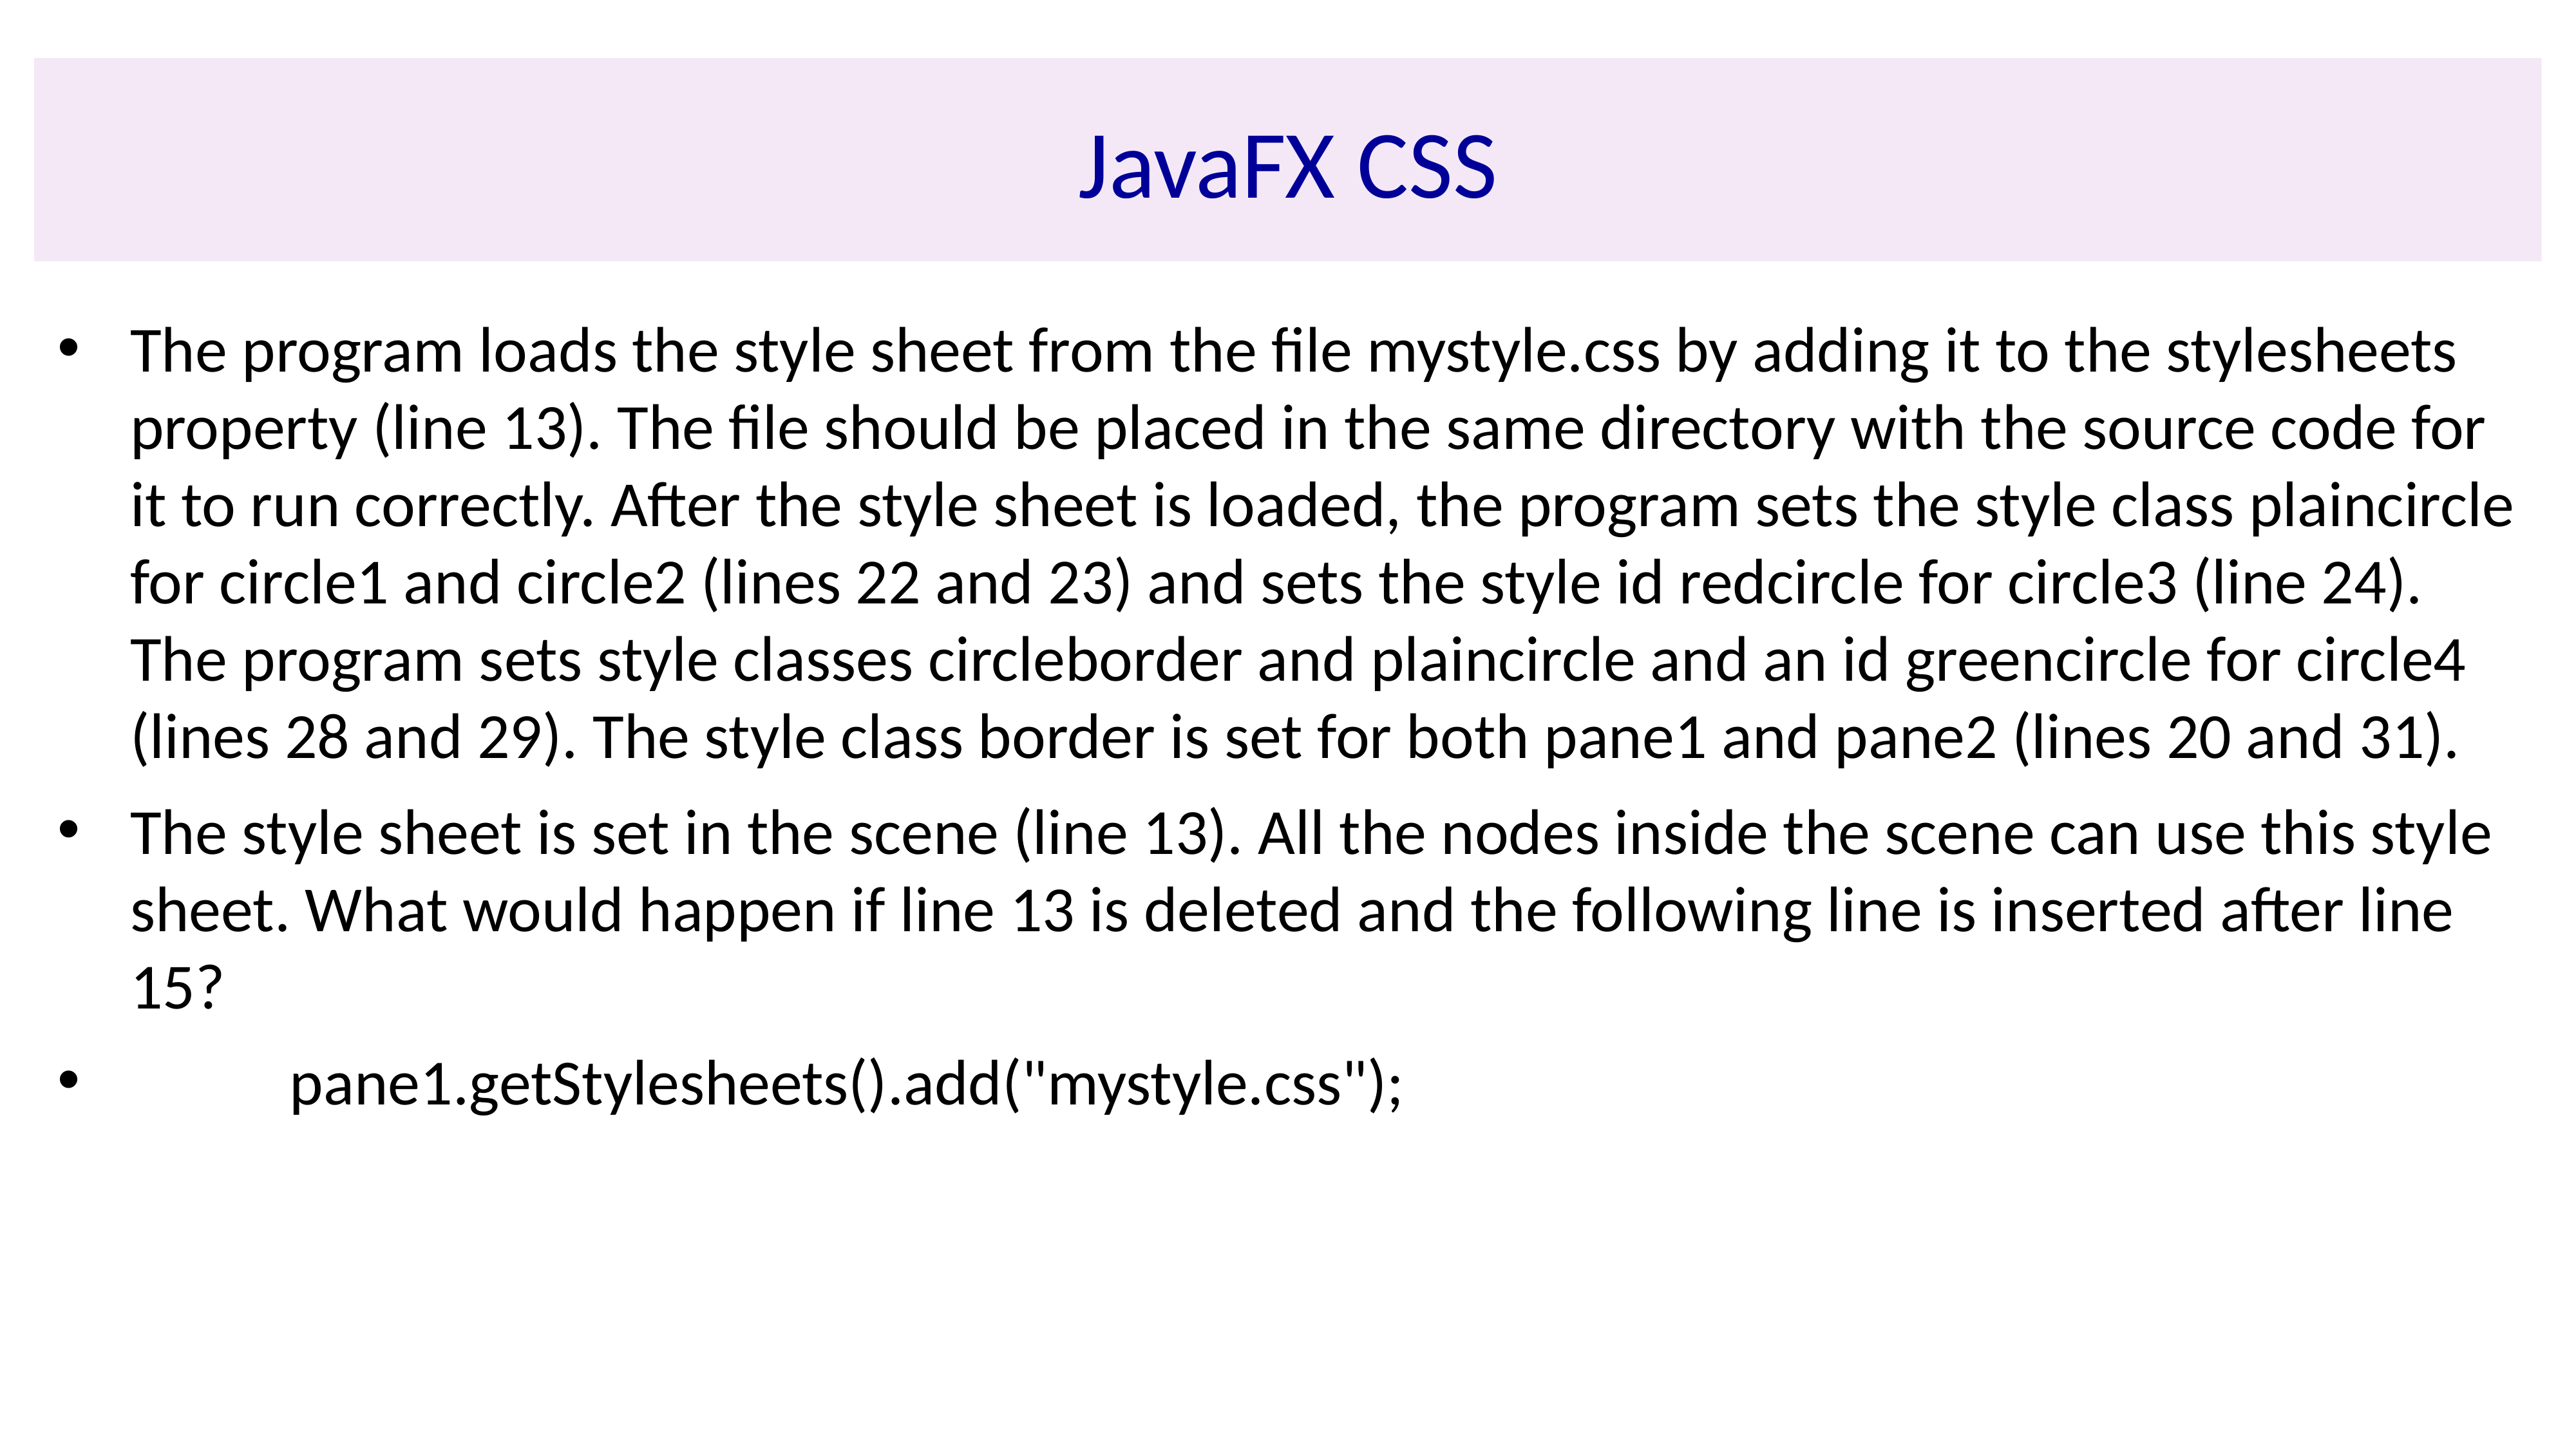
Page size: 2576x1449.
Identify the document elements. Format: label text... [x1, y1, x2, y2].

list The program loads the style sheet from the file mystyle.css by adding it to the stylesheets property (line 13). The file should be placed in the same directory with the source code for it to run correctly. After the style sheet is loaded, the program sets the style class plaincircle for circle1 and circle2 (lines 22 and 23) and sets the style id redcircle for circle3 (line 24). The program sets style classes circleborder and plaincircle and an id greencircle for circle4 (lines 28 and 29). The style class border is set for both pane1 and pane2 (lines 20 and 31). The style sheet is set in the scene (line 13). All the nodes inside the scene can use this style sheet. What would happen if line 13 is deleted and the following line is inserted after line 15? pane1.getStylesheets().add("mystyle.css"); [48, 298, 2539, 1409]
title JavaFX CSS [34, 58, 2542, 261]
